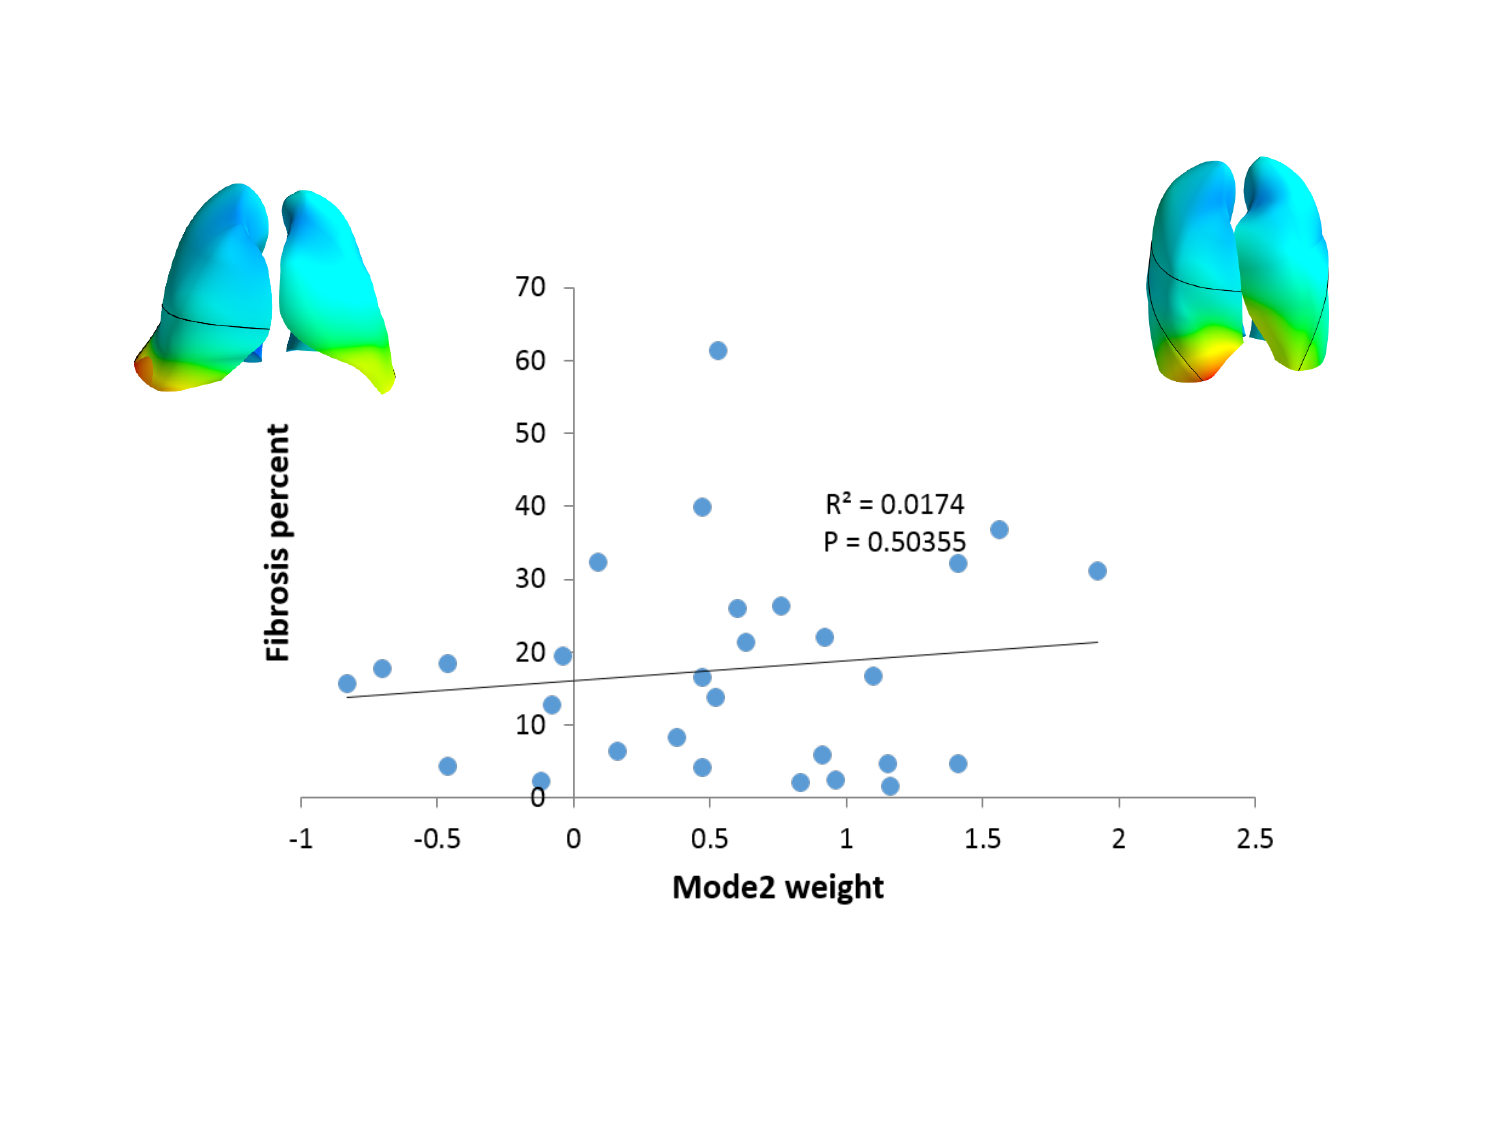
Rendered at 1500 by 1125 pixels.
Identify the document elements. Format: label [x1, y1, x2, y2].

picture [104, 136, 1349, 941]
text_box [63, 100, 1425, 1013]
